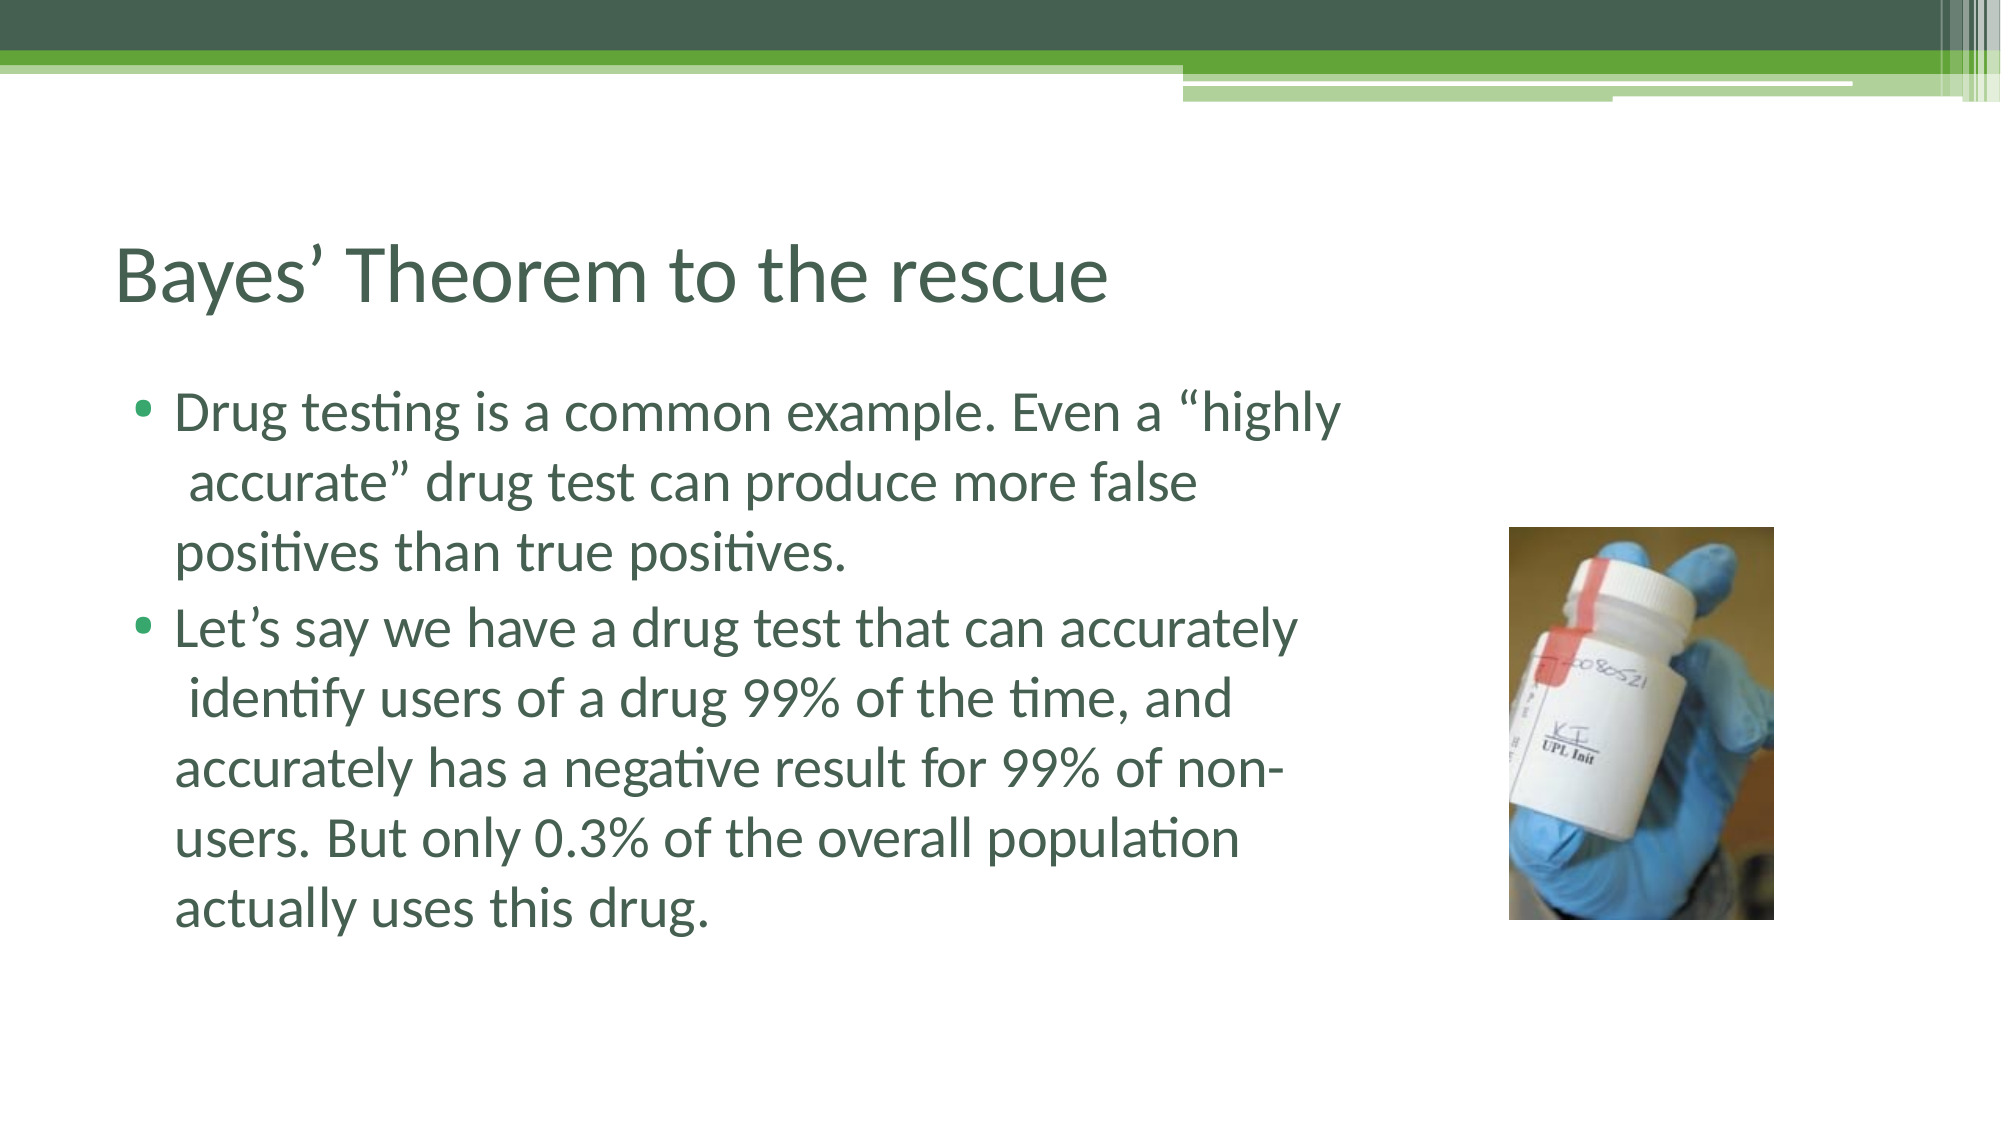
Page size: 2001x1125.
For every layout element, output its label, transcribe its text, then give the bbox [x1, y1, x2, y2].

text_box Drug testing is a common example. Even a “highly accurate” drug test can produce more false positives than true positives. Let’s say we have a drug test that can accurately identify users of a drug 99% of the time, and accurately has a negative result for 99% of non- users. But only 0.3% of the overall population actually uses this drug. [130, 370, 1353, 939]
picture [1509, 527, 1775, 920]
title Bayes’ Theorem to the rescue [112, 217, 1120, 408]
